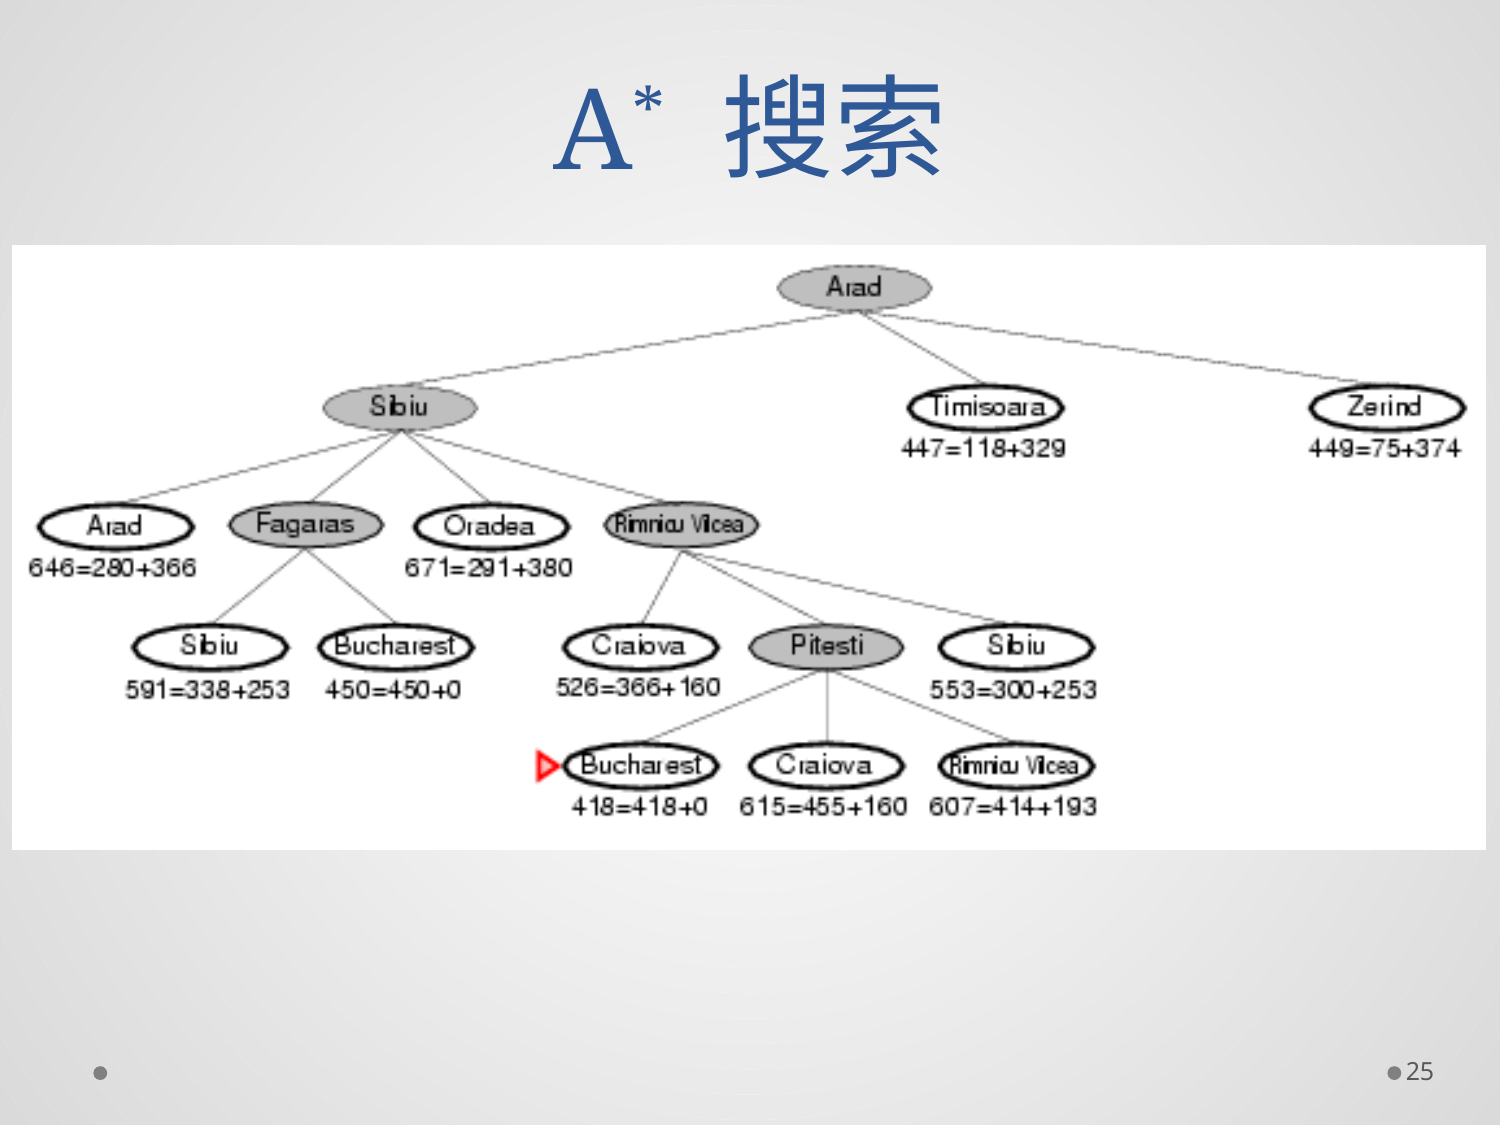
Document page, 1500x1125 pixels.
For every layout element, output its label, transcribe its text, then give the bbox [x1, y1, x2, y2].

title A* 搜索 [75, 0, 1425, 244]
picture [12, 245, 1486, 851]
slide_number 25 [1401, 1042, 1494, 1103]
